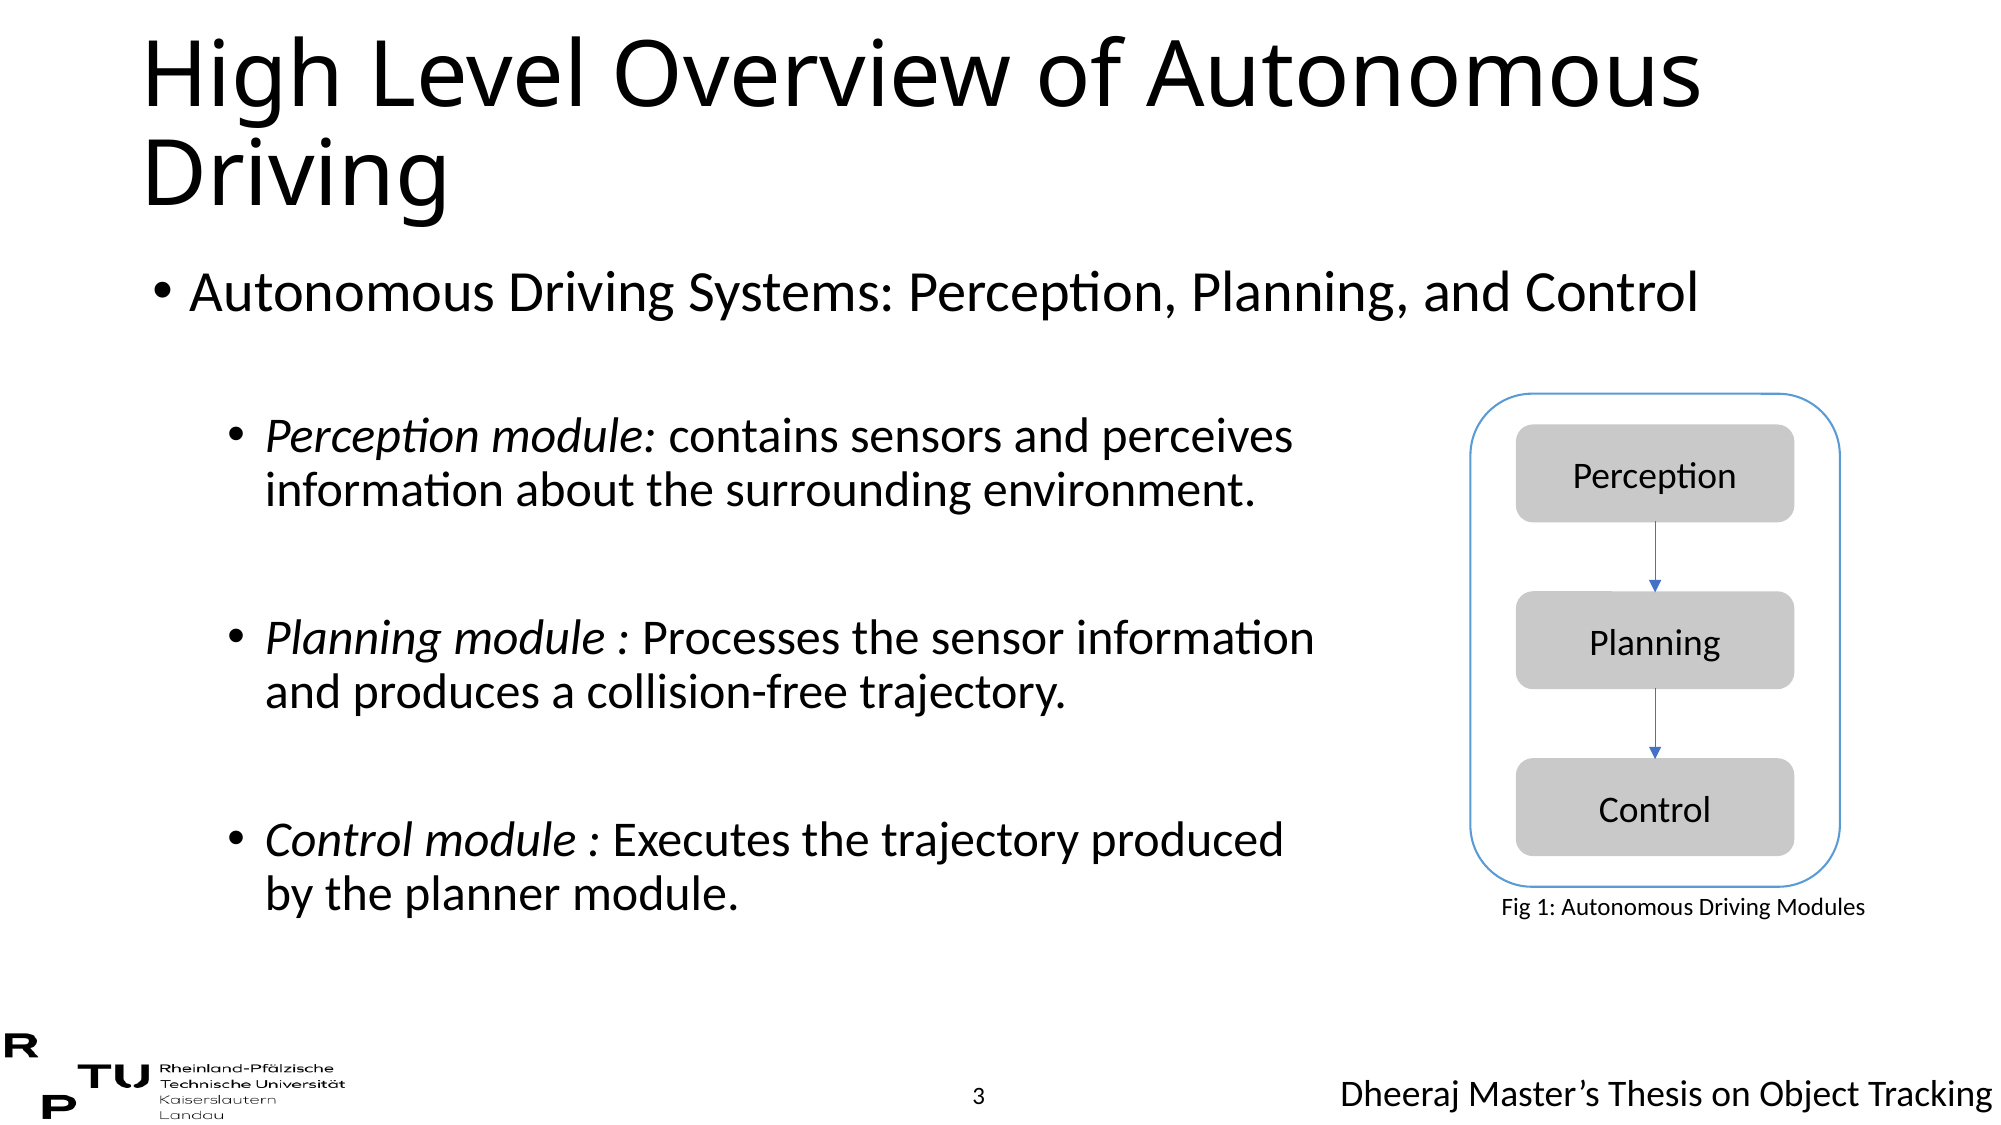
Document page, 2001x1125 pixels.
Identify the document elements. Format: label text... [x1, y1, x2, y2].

text_box Control [1515, 758, 1795, 857]
picture [0, 1030, 349, 1122]
text_box Perception [1515, 424, 1795, 523]
text_box Fig 1: Autonomous Driving Modules [1486, 883, 1930, 928]
text_box [1469, 392, 1841, 883]
text_box Planning [1515, 591, 1795, 690]
list Autonomous Driving Systems: Perception, Planning, and Control Perception module: contains sensors and perceives information about the surrounding environment. Planning module : Processes the sensor information and produces a collision-free trajectory. Control module : Executes the trajectory produced by the planner module. [137, 254, 1900, 989]
text_box 3 [923, 1065, 1000, 1125]
text_box Dheeraj Master’s Thesis on Object Tracking [1325, 1061, 2000, 1121]
title High Level Overview of Autonomous Driving [125, 17, 1850, 236]
